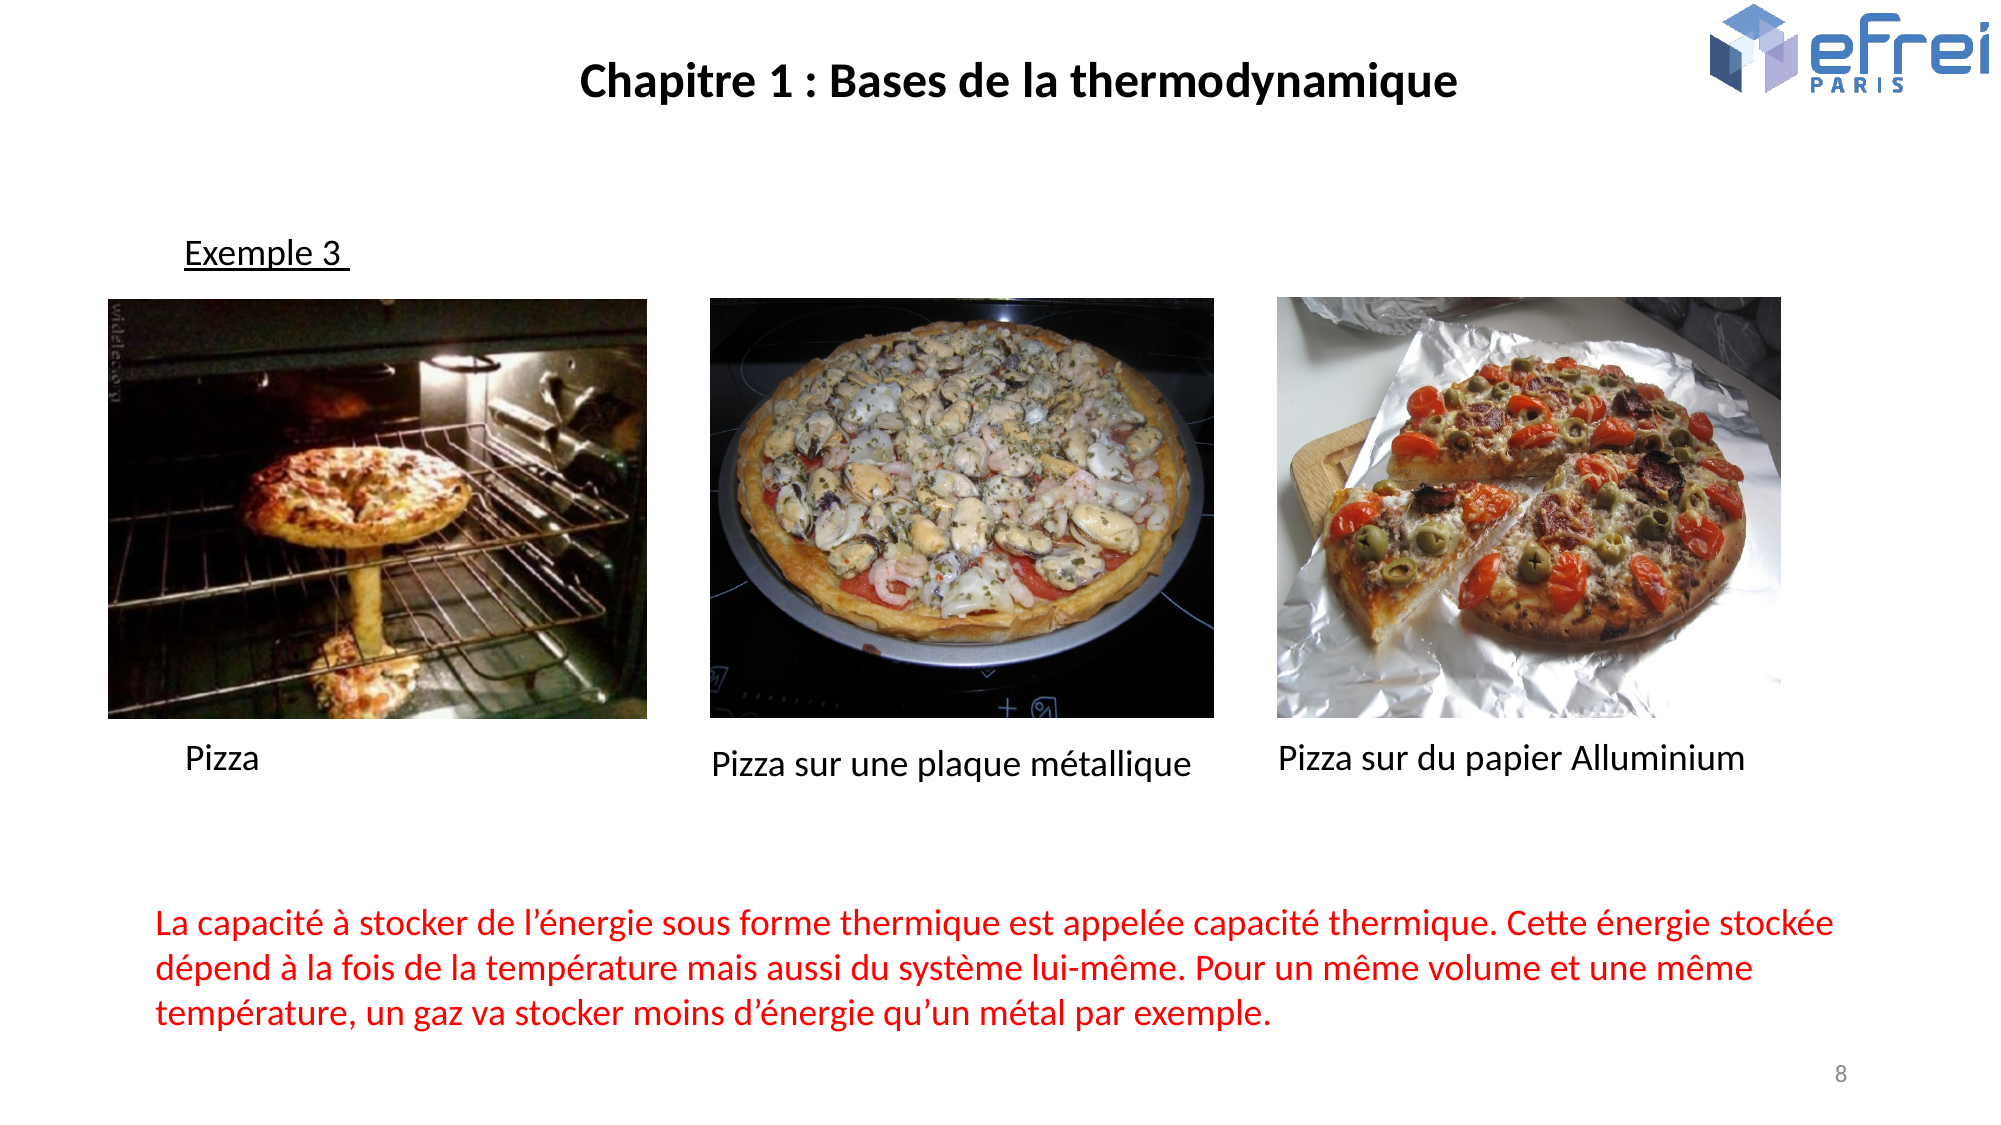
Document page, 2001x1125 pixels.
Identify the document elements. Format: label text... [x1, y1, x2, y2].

text_box La capacité à stocker de l’énergie sous forme thermique est appelée capacité thermique. Cette énergie stockée dépend à la fois de la température mais aussi du système lui-même. Pour un même volume et une même température, un gaz va stocker moins d’énergie qu’un métal par exemple. [140, 890, 1911, 1041]
picture [710, 298, 1214, 718]
text_box Pizza sur une plaque métallique [696, 731, 1228, 792]
text_box Pizza [170, 725, 284, 785]
slide_number 8 [1412, 1042, 1863, 1103]
picture [108, 299, 647, 719]
text_box Chapitre 1 : Bases de la thermodynamique [565, 40, 1486, 115]
picture [1277, 297, 1781, 718]
text_box Pizza sur du papier Alluminium [1263, 725, 1795, 785]
picture [1702, 0, 1996, 109]
text_box Exemple 3 [169, 220, 571, 281]
